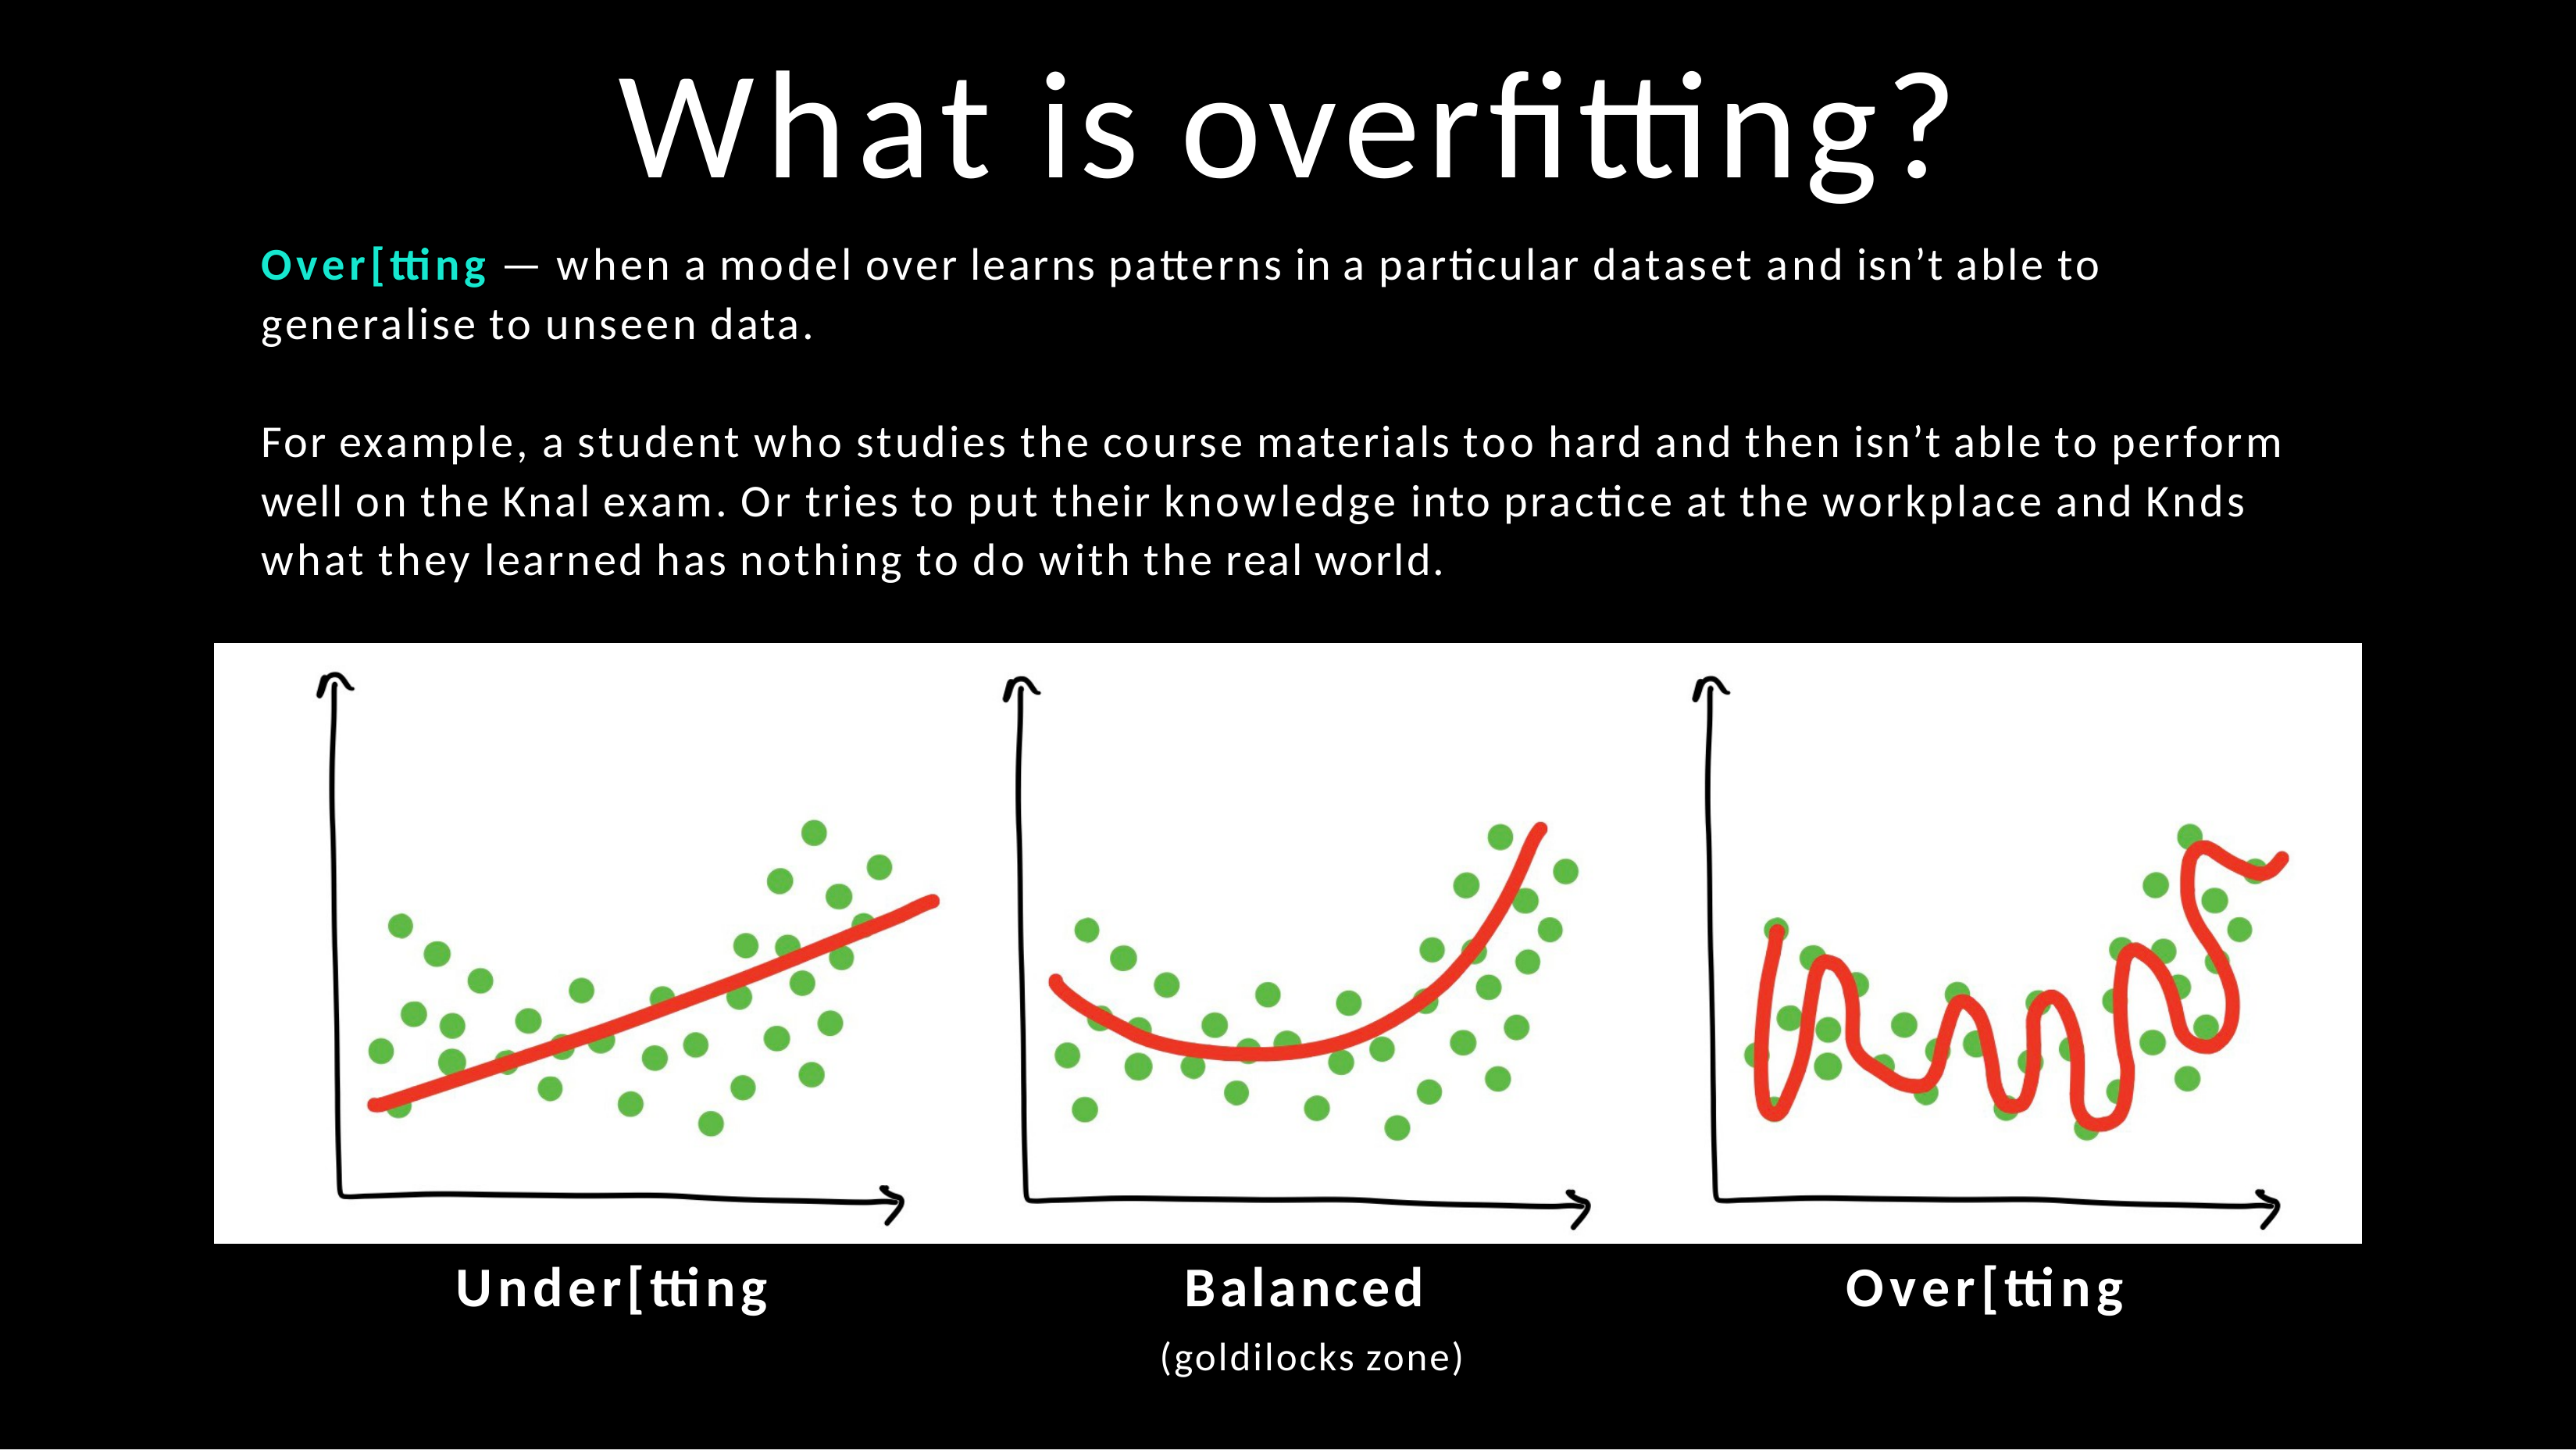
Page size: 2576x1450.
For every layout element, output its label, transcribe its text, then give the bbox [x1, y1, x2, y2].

picture [213, 642, 2363, 1244]
title What is overfitting? Over[tting — when a model over learns patterns in a particular dataset and isn’t able to generalise to unseen data. [259, 0, 2134, 348]
text_box Balanced (goldilocks zone) [1158, 1252, 1472, 1379]
text_box Under[tting [454, 1252, 794, 1318]
text_box For example, a student who studies the course materials too hard and then isn’t able to perform well on the Knal exam. Or tries to put their knowledge into practice at the workplace and Knds what they learned has nothing to do with the real world. [259, 405, 2303, 585]
text_box Over[tting [1844, 1252, 2150, 1318]
